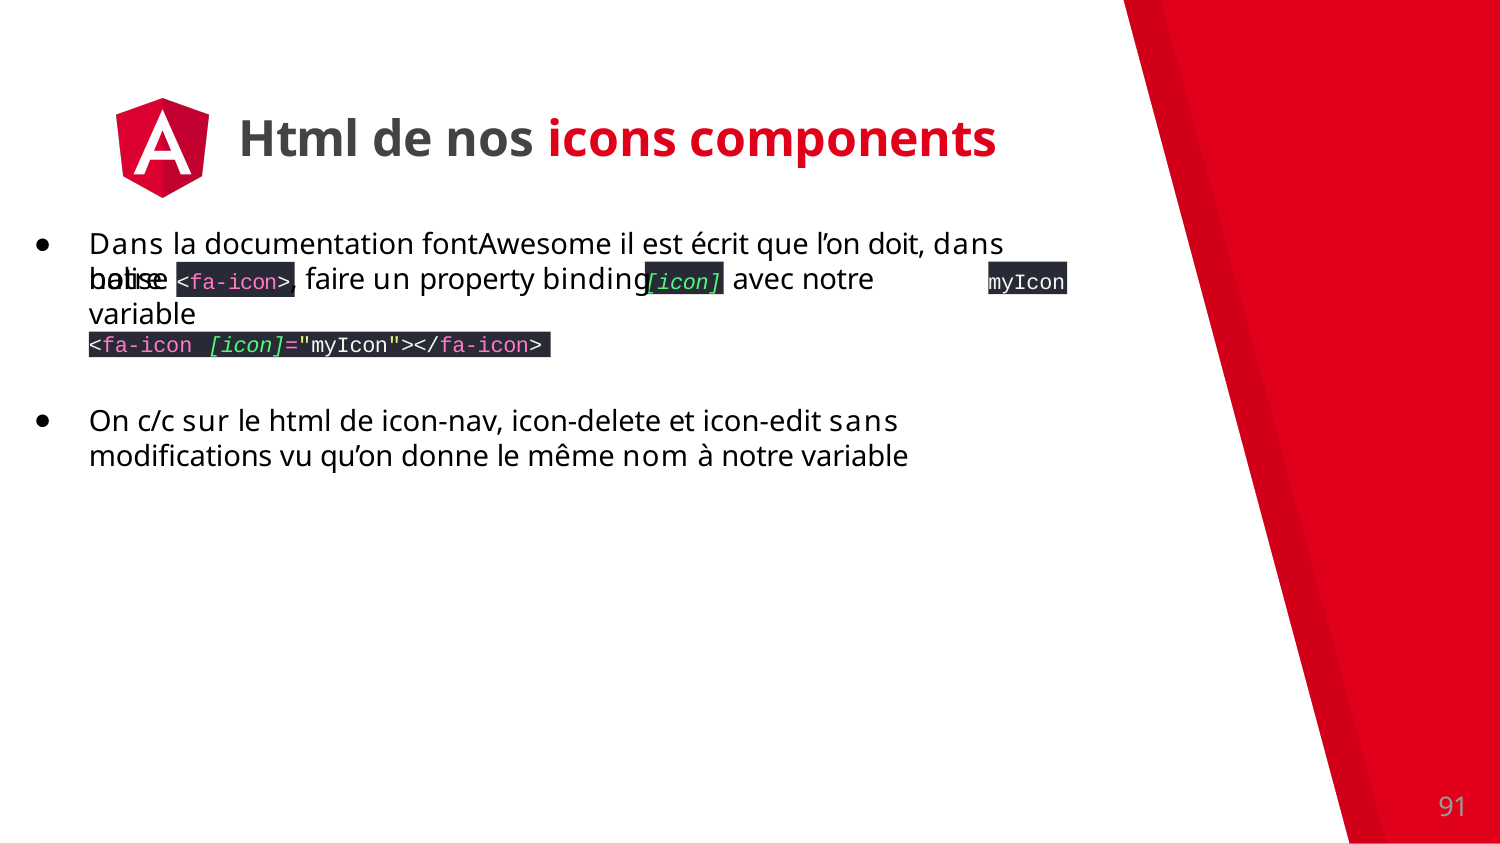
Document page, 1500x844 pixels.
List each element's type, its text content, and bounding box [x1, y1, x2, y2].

picture [100, 83, 226, 208]
text_box myIcon [988, 261, 1068, 295]
title Html de nos icons components [55, 27, 1120, 248]
text_box On c/c sur le html de icon-nav, icon-delete et icon-edit sans modiﬁcations vu qu’on donne le même nom à notre variable [31, 399, 1077, 472]
text_box Dans la documentation fontAwesome il est écrit que l’on doit, dans notre [31, 223, 1056, 296]
slide_number 100 [1431, 794, 1488, 844]
text_box balise <fa-icon>, faire un property binding avec notre variable [86, 258, 984, 331]
text_box <fa-icon [icon]="myIcon"></fa-icon> [88, 331, 551, 358]
